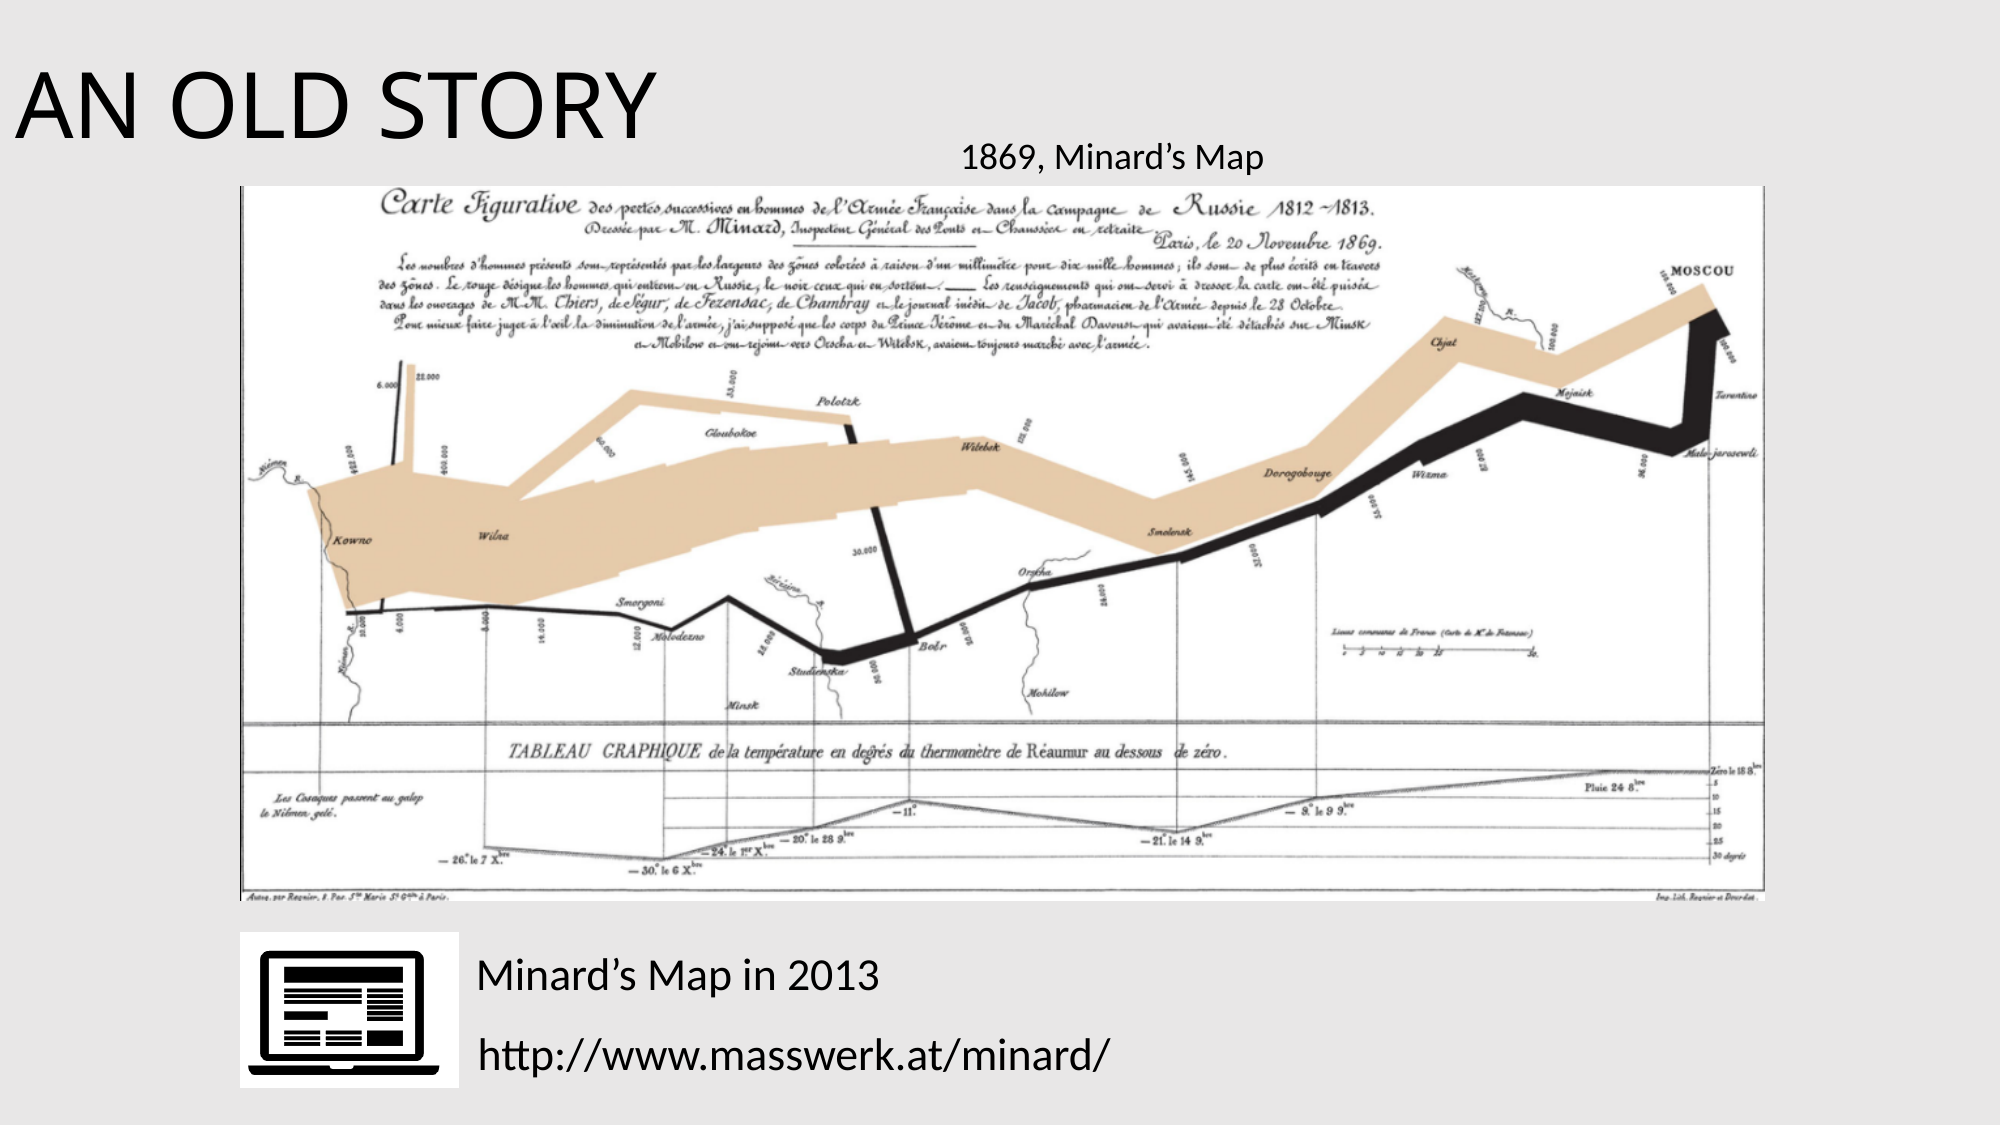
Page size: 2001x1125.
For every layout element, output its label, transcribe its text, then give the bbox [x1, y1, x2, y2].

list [240, 186, 1765, 901]
picture [240, 932, 459, 1088]
text_box http://www.masswerk.at/minard/ [462, 1017, 1127, 1088]
title AN OLD STORY [0, 0, 1725, 218]
text_box 1869, Minard’s Map [945, 124, 1288, 185]
text_box Minard’s Map in 2013 [461, 936, 904, 1052]
